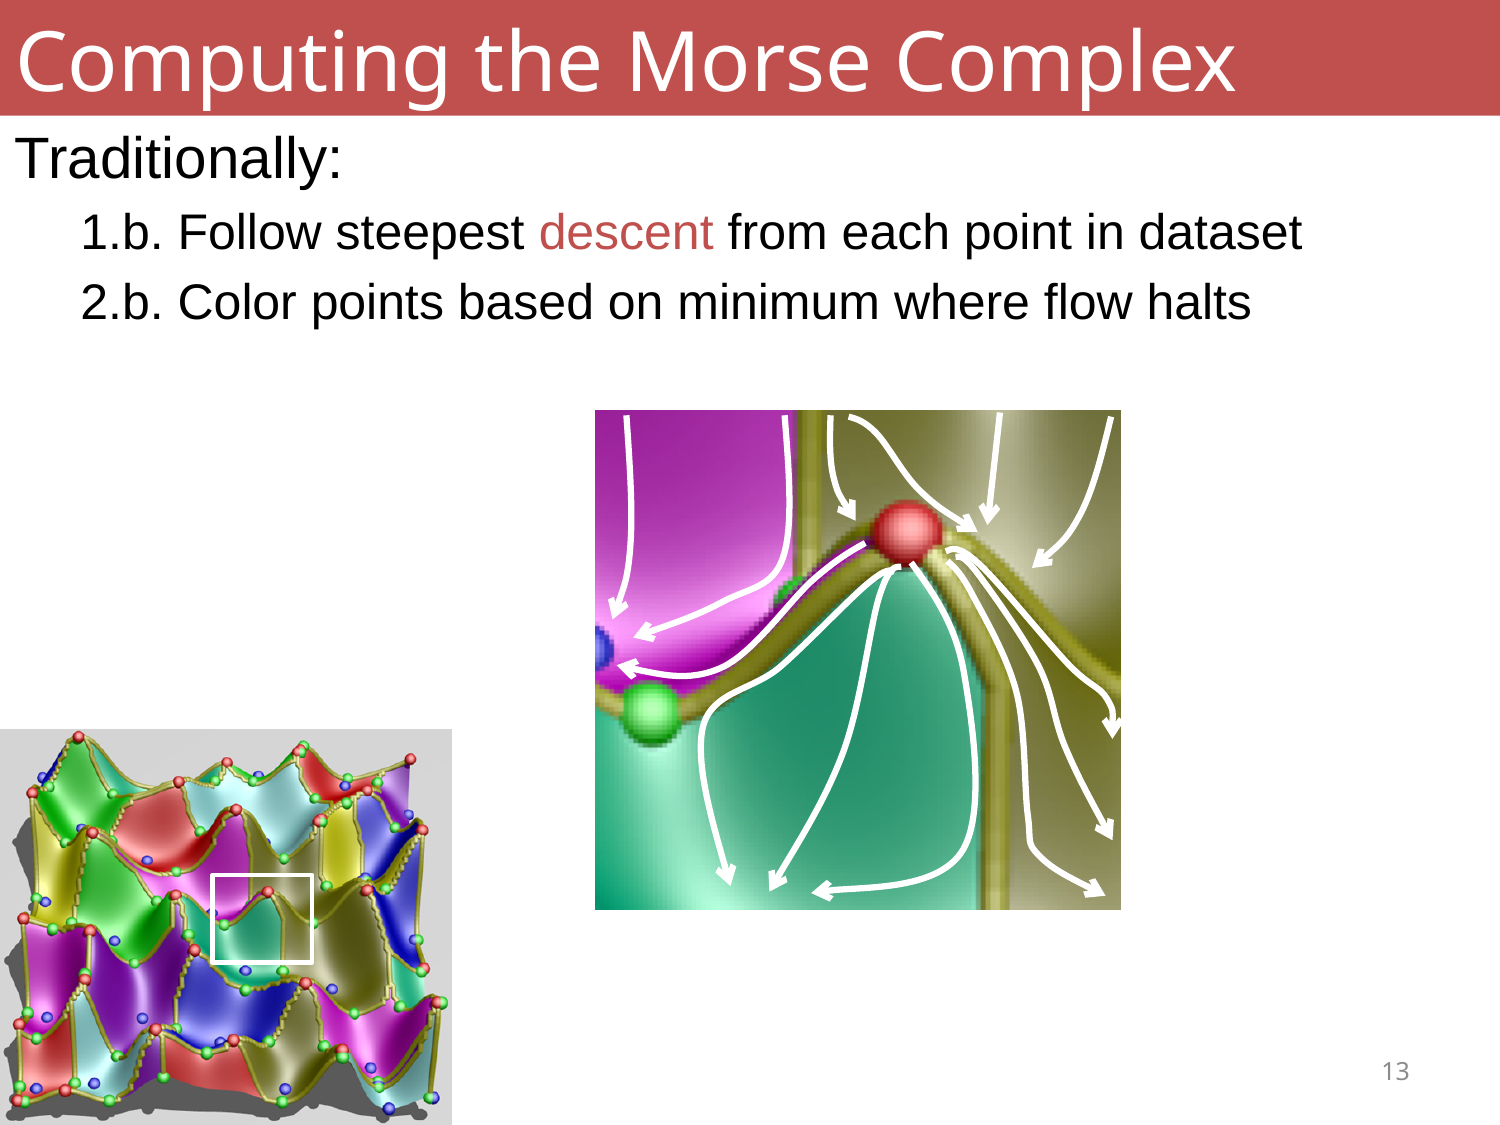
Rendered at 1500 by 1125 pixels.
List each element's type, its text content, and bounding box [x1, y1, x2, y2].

text_box Traditionally: b. Follow steepest descent from each point in dataset b. Color points based on minimum where flow halts [0, 116, 1500, 338]
picture [0, 729, 452, 1125]
picture [595, 410, 1121, 911]
slide_number 13 [1074, 1042, 1425, 1103]
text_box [987, 412, 1001, 526]
title Computing the Morse Complex [0, 0, 1500, 116]
